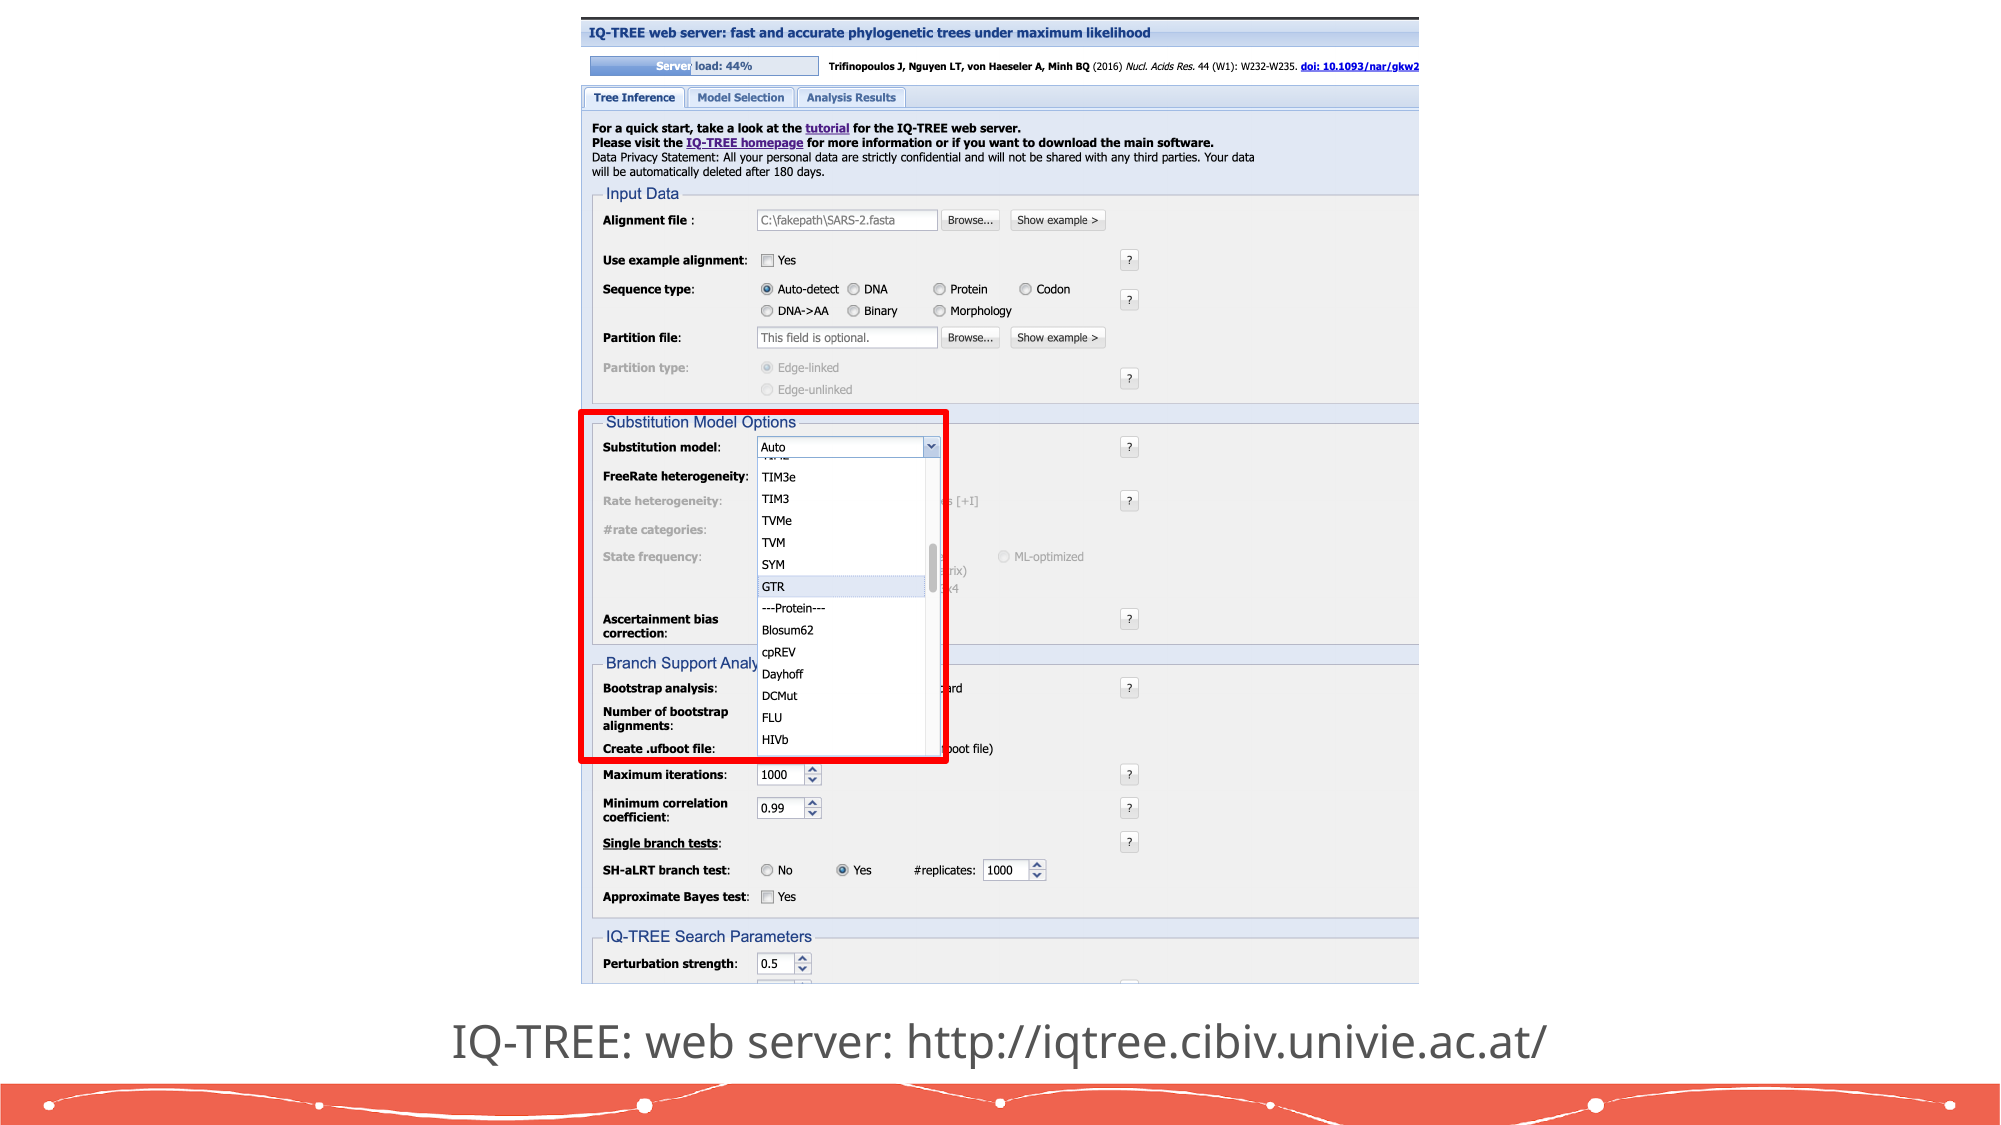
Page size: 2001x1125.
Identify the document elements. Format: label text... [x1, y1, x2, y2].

text_box IQ-TREE: web server: http://iqtree.cibiv.univie.ac.at/ [313, 997, 1687, 1083]
picture [580, 17, 1420, 984]
picture [0, 1083, 2000, 1125]
